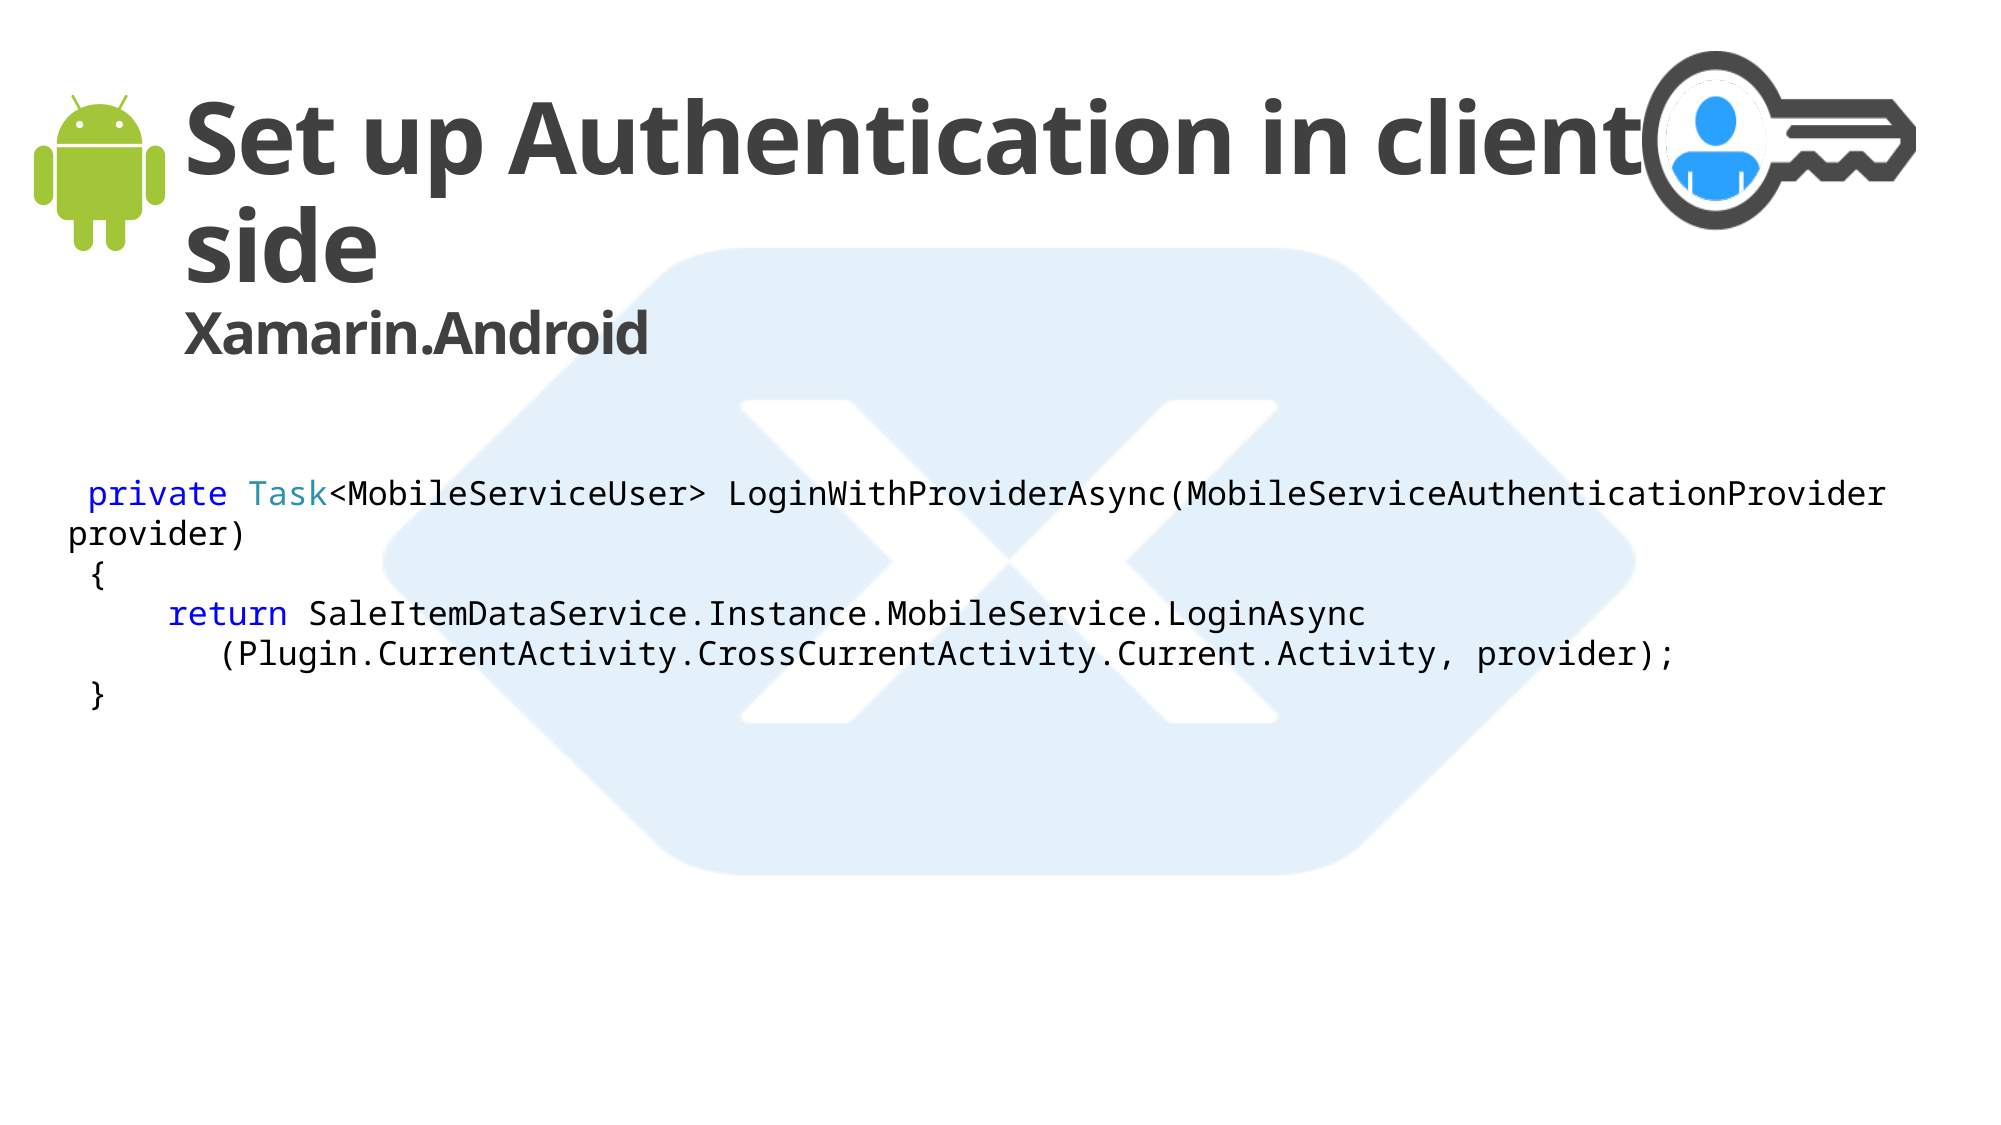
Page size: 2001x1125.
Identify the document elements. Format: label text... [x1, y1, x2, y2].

text_box private Task<MobileServiceUser> LoginWithProviderAsync(MobileServiceAuthenticationProvider provider) { return SaleItemDataService.Instance.MobileService.LoginAsync (Plugin.CurrentActivity.CrossCurrentActivity.Current.Activity, provider); } [53, 464, 1951, 720]
text_box Set up Authentication in client side Xamarin.Android [199, 73, 1641, 209]
picture [0, 73, 199, 273]
picture [1641, 51, 1916, 232]
